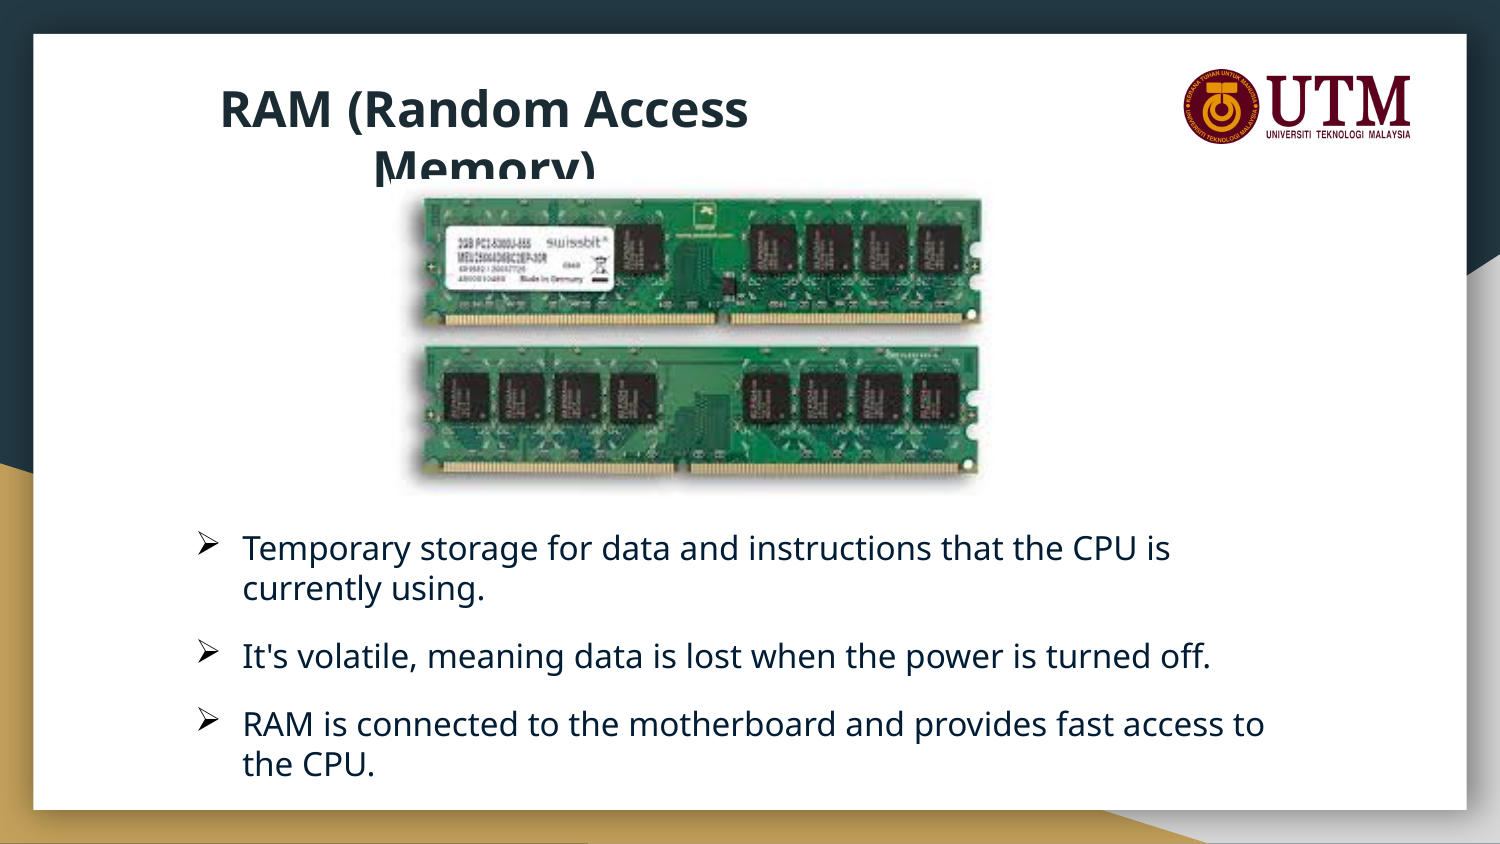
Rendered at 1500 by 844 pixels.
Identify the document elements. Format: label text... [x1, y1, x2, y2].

picture [1183, 69, 1410, 145]
picture [391, 179, 1006, 500]
title RAM (Random Access Memory) [101, 62, 868, 163]
text_box Temporary storage for data and instructions that the CPU is currently using. It's volatile, meaning data is lost when the power is turned off. RAM is connected to the motherboard and provides fast access to the CPU. [180, 520, 1297, 791]
